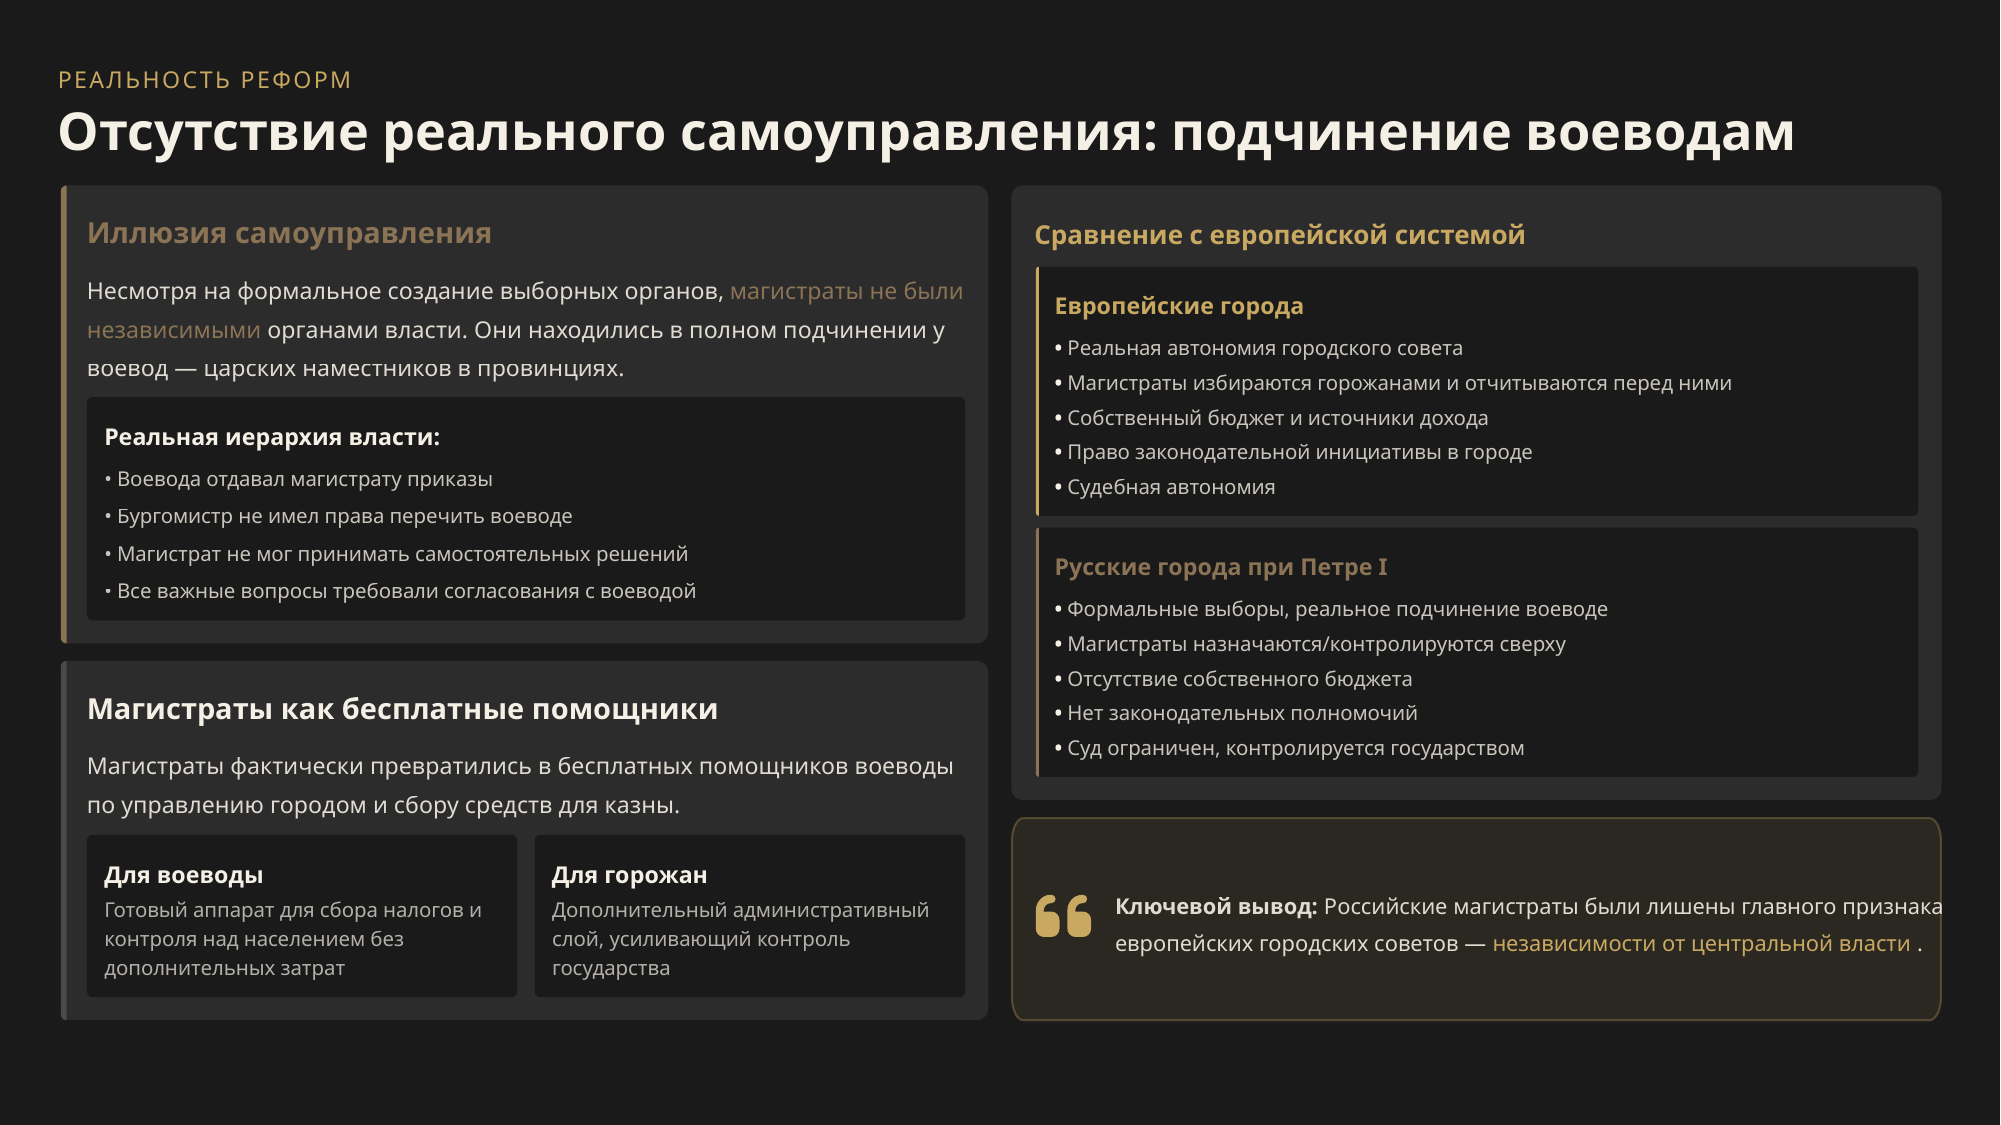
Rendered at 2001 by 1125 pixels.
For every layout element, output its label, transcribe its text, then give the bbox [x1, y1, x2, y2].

text_box Сравнение с европейской системой [1034, 208, 1932, 250]
text_box [60, 660, 67, 1021]
text_box • Магистрат не мог принимать самостоятельных решений [104, 536, 958, 566]
text_box [1067, 894, 1092, 937]
text_box • Все важные вопросы требовали согласования с воеводой [104, 573, 958, 603]
text_box [1011, 818, 1941, 1021]
text_box • Формальные выборы, реальное подчинение воеводе [1054, 591, 1912, 621]
text_box [534, 834, 966, 998]
text_box • Воевода отдавал магистрату приказы [104, 460, 958, 490]
text_box • Право законодательной инициативы в городе [1054, 434, 1912, 464]
text_box Готовый аппарат для сбора налогов и контроля над населением без дополнительных затрат [104, 892, 511, 980]
text_box • Собственный бюджет и источники дохода [1054, 399, 1912, 429]
text_box Иллюзия самоуправления [86, 208, 980, 250]
text_box [60, 185, 67, 644]
text_box Несмотря на формальное создание выборных органов, магистраты не были независимыми органами власти. Они находились в полном подчинении у воевод — царских наместников в провинциях. [86, 266, 977, 380]
text_box Магистраты как бесплатные помощники [86, 684, 980, 725]
text_box [86, 834, 518, 998]
text_box Русские города при Петре I [1054, 544, 1913, 580]
text_box • Бургомистр не имел права перечить воеводе [104, 498, 958, 528]
text_box [1039, 266, 1919, 516]
text_box Европейские города [1054, 284, 1913, 319]
text_box • Реальная автономия городского совета [1054, 330, 1912, 360]
text_box • Суд ограничен, контролируется государством [1054, 730, 1912, 760]
text_box • Магистраты избираются горожанами и отчитываются перед ними [1054, 365, 1912, 395]
text_box Отсутствие реального самоуправления: подчинение воеводам [57, 104, 1969, 163]
text_box [1011, 185, 1942, 800]
text_box Дополнительный административный слой, усиливающий контроль государства [551, 892, 958, 980]
text_box Реальная иерархия власти: [104, 414, 960, 450]
text_box [1035, 266, 1039, 516]
text_box • Нет законодательных полномочий [1054, 695, 1912, 725]
text_box Магистраты фактически превратились в бесплатных помощников воеводы по управлению городом и сбору средств для казны. [86, 741, 977, 818]
text_box • Судебная автономия [1054, 469, 1912, 499]
text_box [1039, 527, 1919, 777]
text_box Ключевой вывод: Российские магистраты были лишены главного признака европейских городских советов — независимости от центральной власти . [1115, 838, 1973, 1000]
text_box • Магистраты назначаются/контролируются сверху [1054, 626, 1912, 656]
text_box Для горожан [551, 852, 960, 887]
text_box [67, 660, 989, 1021]
text_box РЕАЛЬНОСТЬ РЕФОРМ [57, 57, 1954, 93]
text_box Для воеводы [104, 852, 512, 887]
text_box [1035, 894, 1060, 937]
text_box [67, 185, 989, 644]
text_box • Отсутствие собственного бюджета [1054, 660, 1912, 690]
text_box [1035, 527, 1039, 777]
text_box [86, 397, 966, 621]
